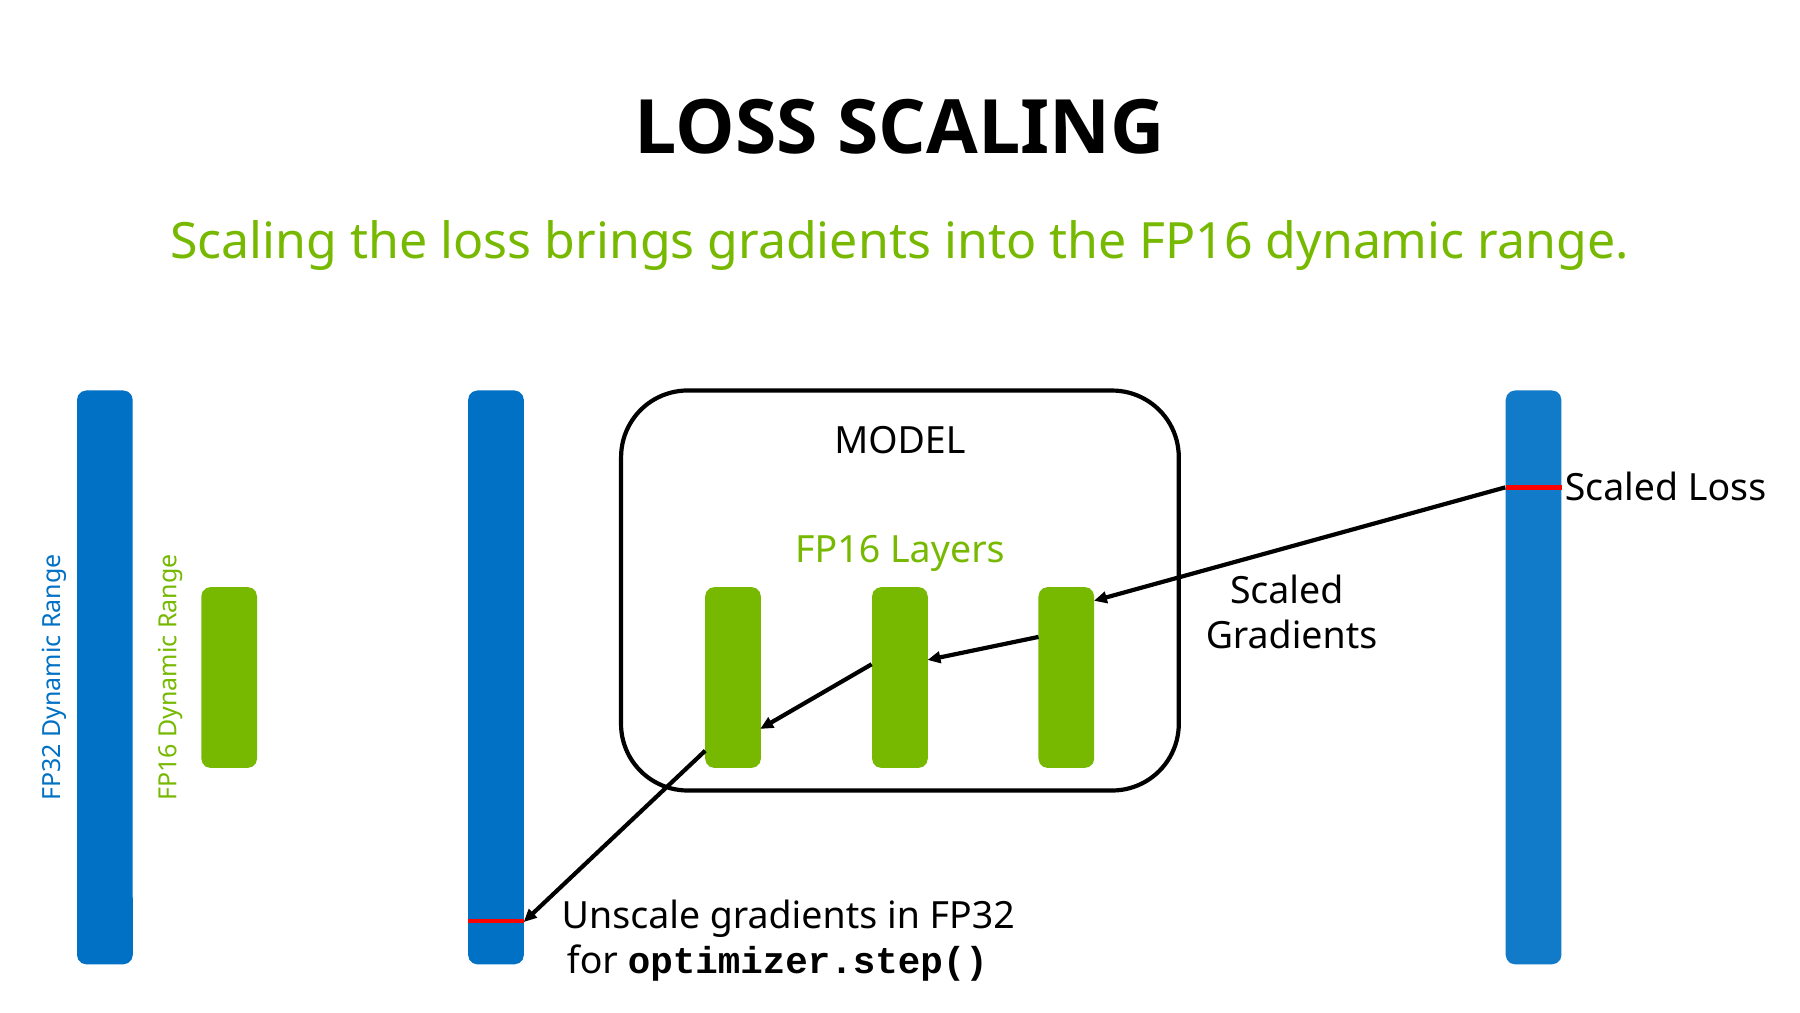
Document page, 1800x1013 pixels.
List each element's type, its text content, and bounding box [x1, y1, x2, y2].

text_box Scaling the loss brings gradients into the FP16 dynamic range. [153, 207, 1647, 294]
text_box Unscale gradients in FP32 for optimizer.step() [537, 876, 1040, 978]
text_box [927, 636, 1039, 661]
text_box FP16 Dynamic Range [136, 485, 357, 869]
text_box [872, 587, 928, 768]
text_box Scaled Gradients [1124, 610, 1459, 653]
text_box Scaled Loss [1544, 447, 1788, 549]
text_box [711, 610, 1181, 793]
text_box FP16 Layers [762, 510, 1038, 579]
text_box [1094, 487, 1506, 601]
text_box [1505, 390, 1562, 485]
text_box [468, 928, 524, 965]
text_box [77, 390, 133, 965]
text_box [618, 388, 1181, 749]
title Loss scaling [81, 80, 1719, 178]
text_box [705, 587, 761, 768]
text_box FP32 Dynamic Range [20, 537, 77, 818]
text_box MODEL [786, 400, 1013, 470]
text_box [468, 390, 524, 919]
text_box [1505, 496, 1562, 965]
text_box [760, 664, 872, 729]
text_box [201, 587, 258, 768]
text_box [523, 750, 706, 922]
text_box [1038, 587, 1095, 768]
